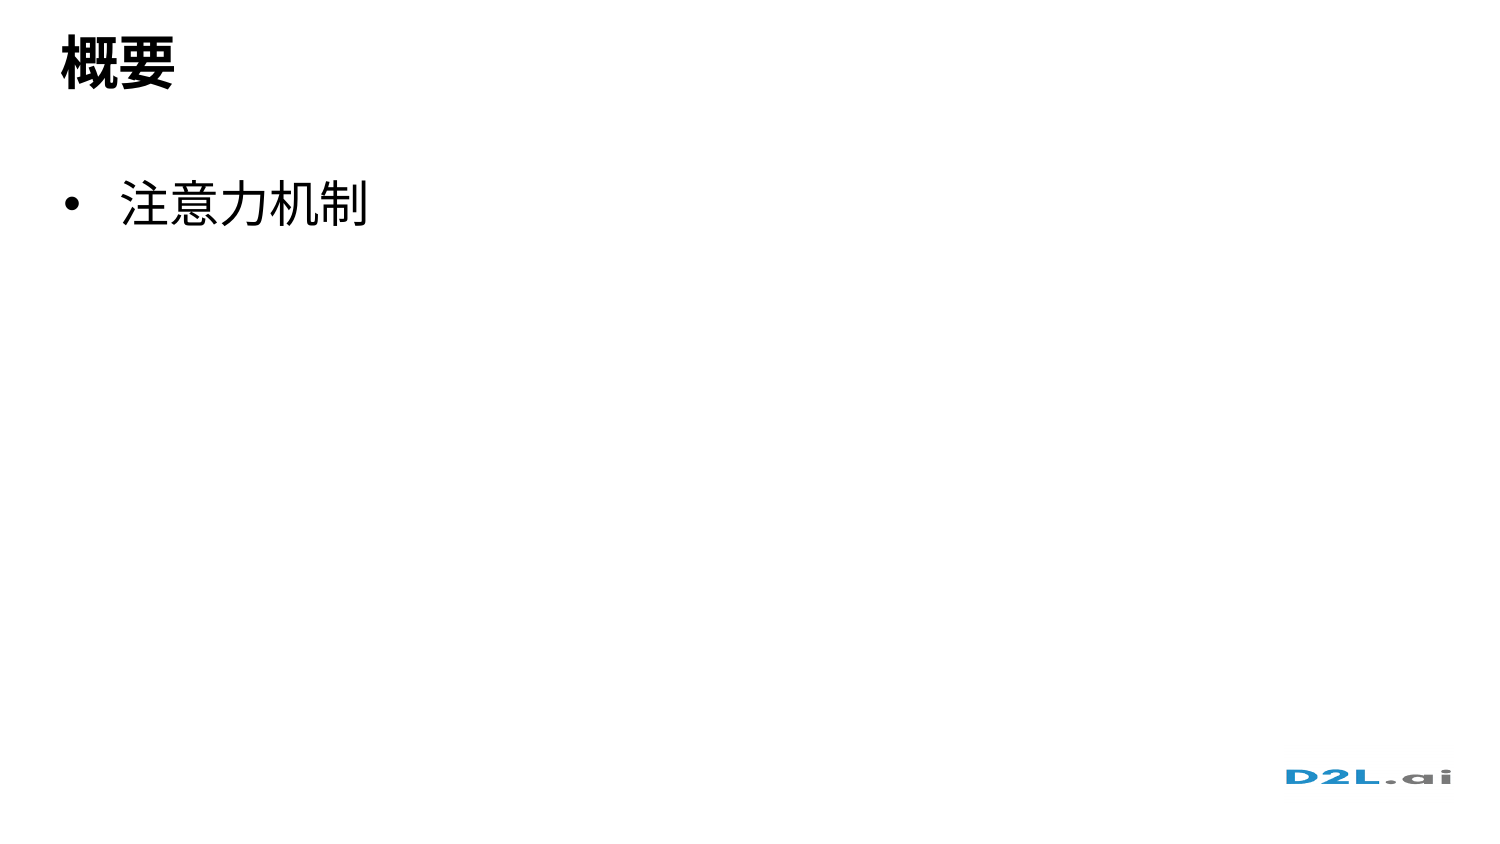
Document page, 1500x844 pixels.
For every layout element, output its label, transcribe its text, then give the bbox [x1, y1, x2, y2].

list 注意力机制 [55, 165, 1403, 750]
picture [1284, 745, 1454, 806]
title 概要 [52, 18, 1400, 109]
